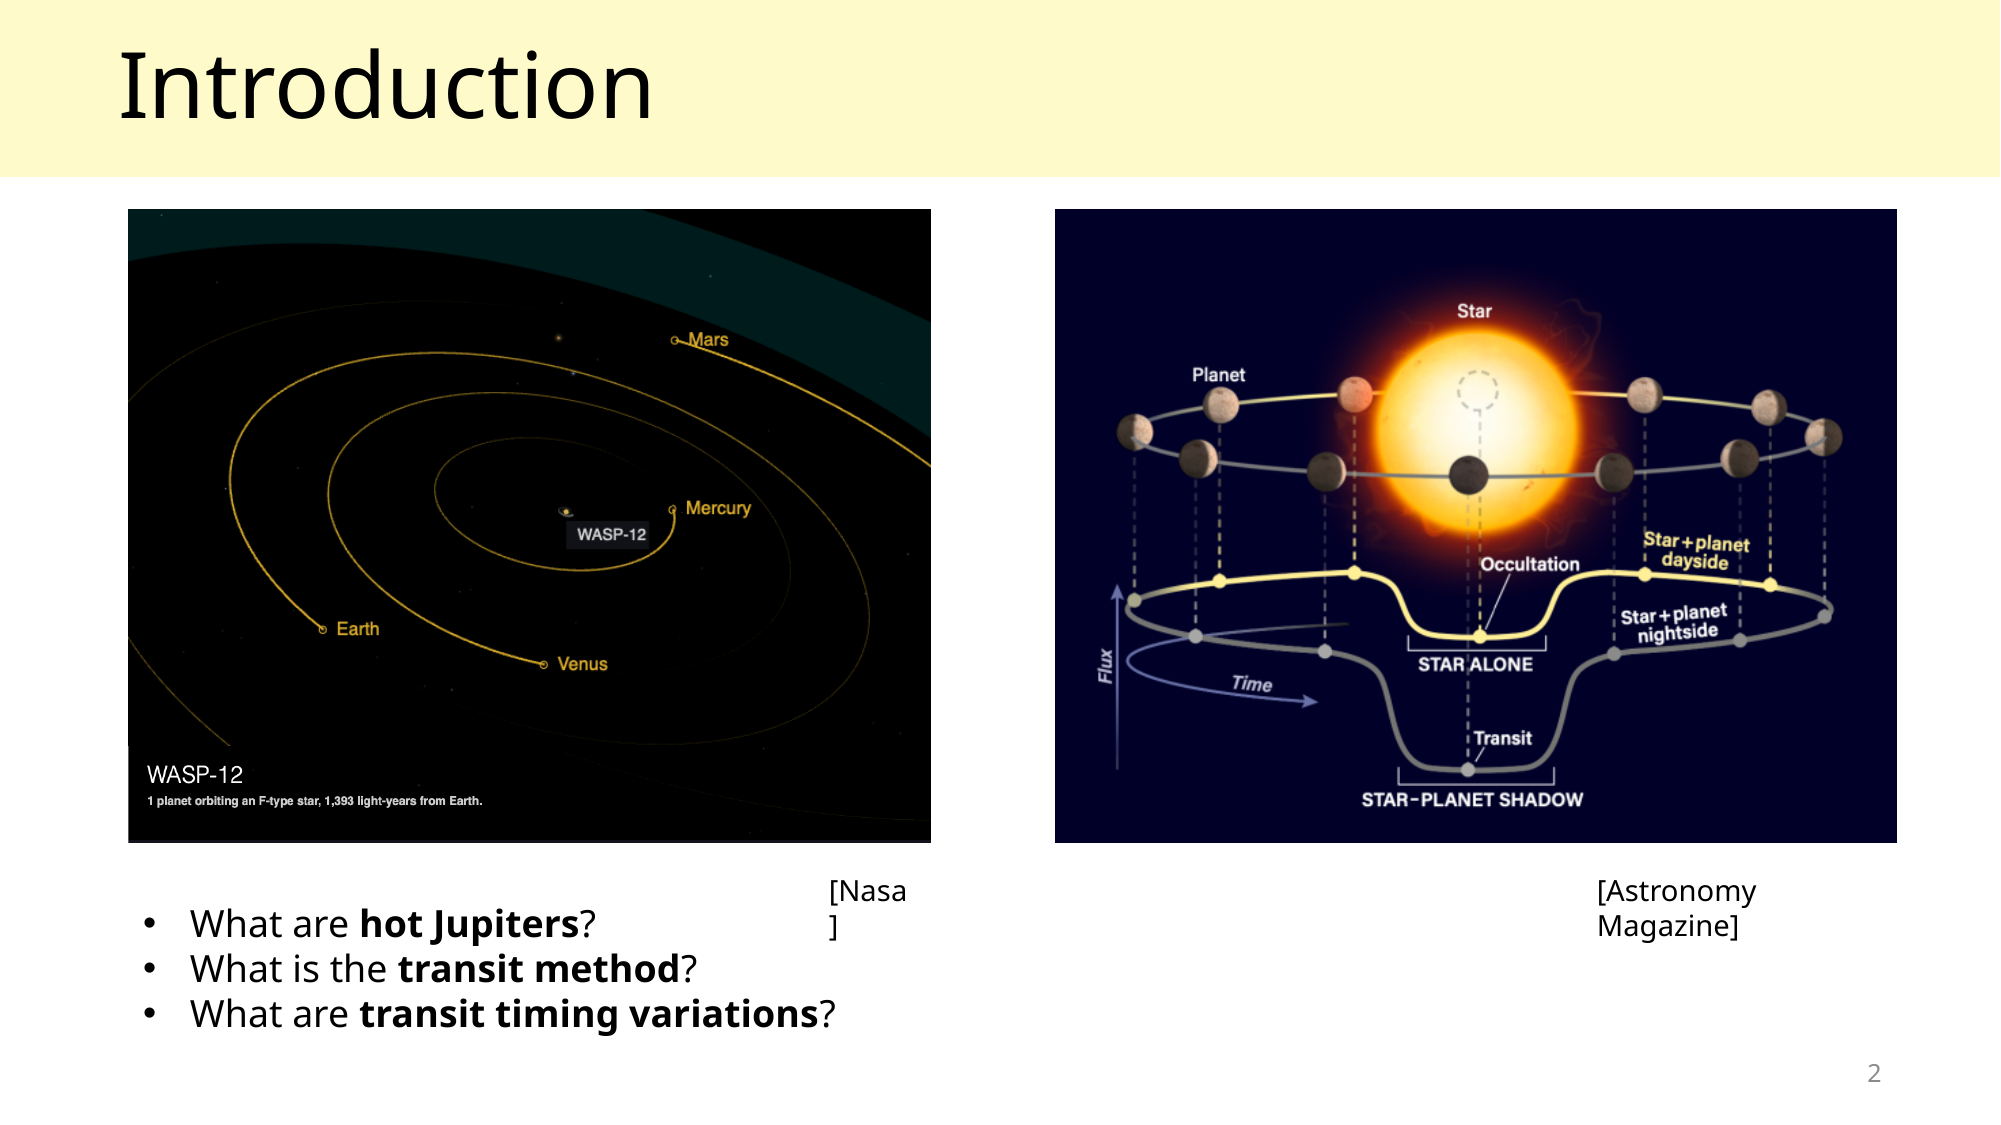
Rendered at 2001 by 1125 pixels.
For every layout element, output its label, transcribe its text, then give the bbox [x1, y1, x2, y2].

text_box What are hot Jupiters? What is the transit method? What are transit timing variations? [128, 892, 1853, 1043]
text_box [Nasa] [814, 865, 931, 950]
slide_number 2 [1446, 1044, 1897, 1105]
text_box [Astronomy Magazine] [1582, 865, 1897, 950]
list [128, 209, 931, 746]
picture [128, 746, 931, 843]
title Introduction [0, 0, 2000, 177]
picture [1055, 209, 1897, 843]
